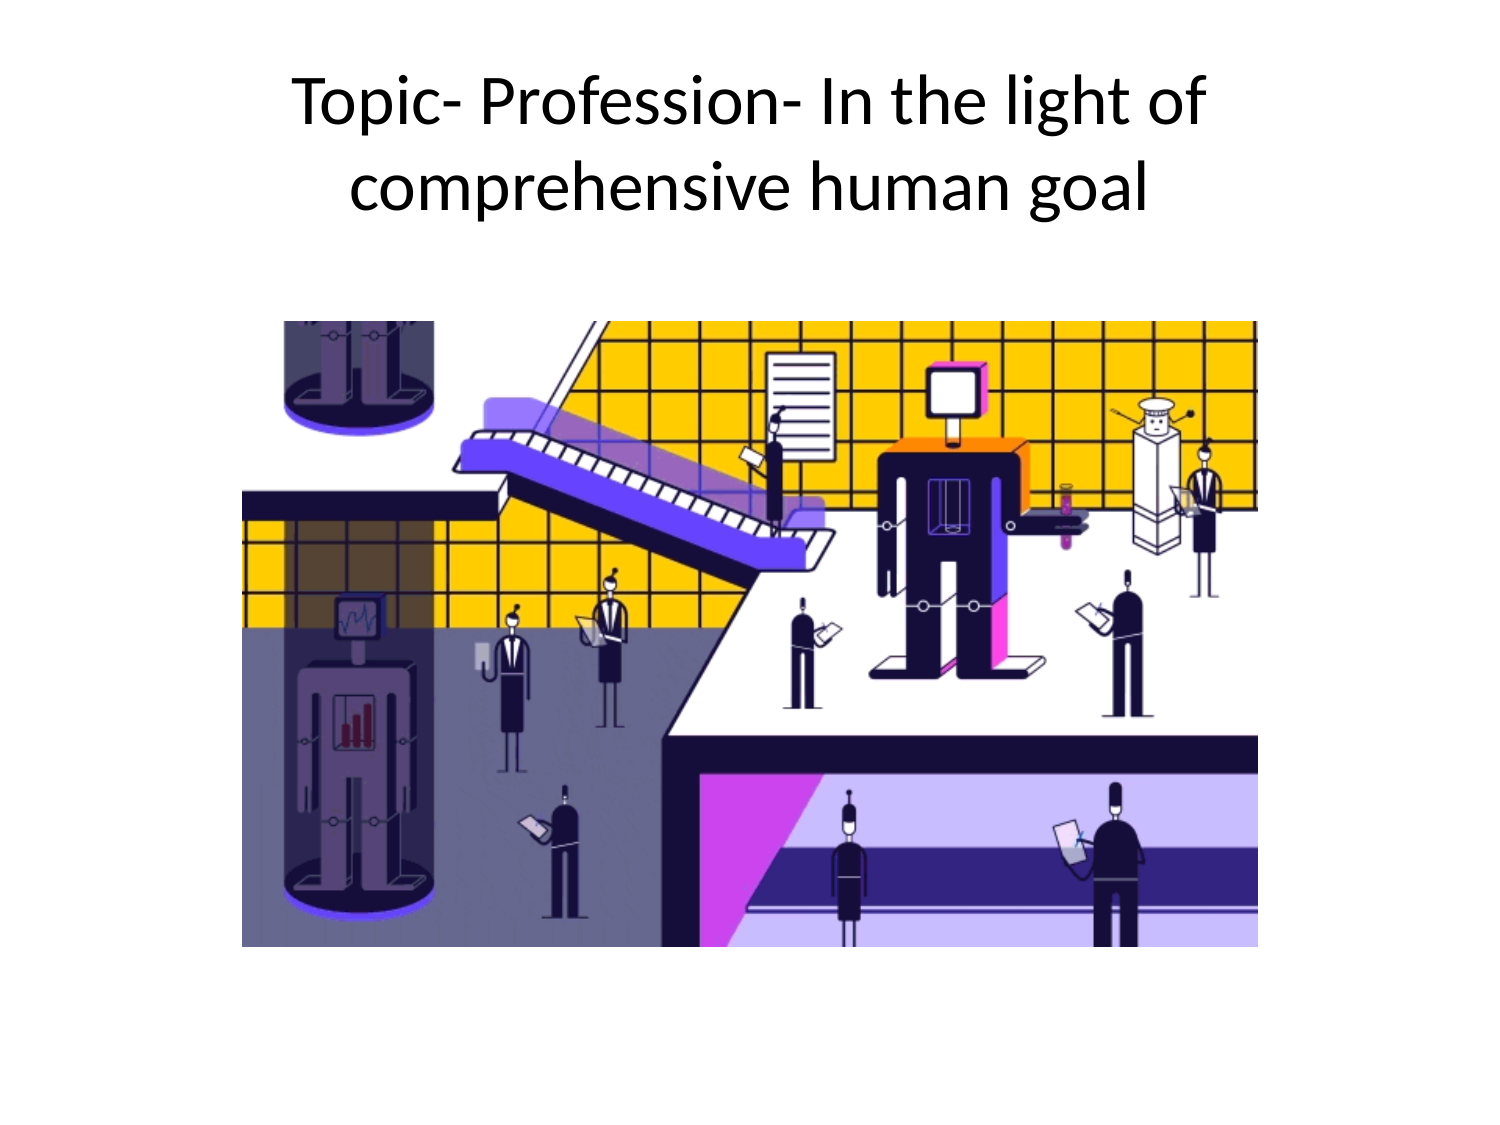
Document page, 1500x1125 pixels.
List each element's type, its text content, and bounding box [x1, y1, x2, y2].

title Topic- Profession- In the light of comprehensive human goal [75, 45, 1425, 233]
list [241, 320, 1258, 947]
